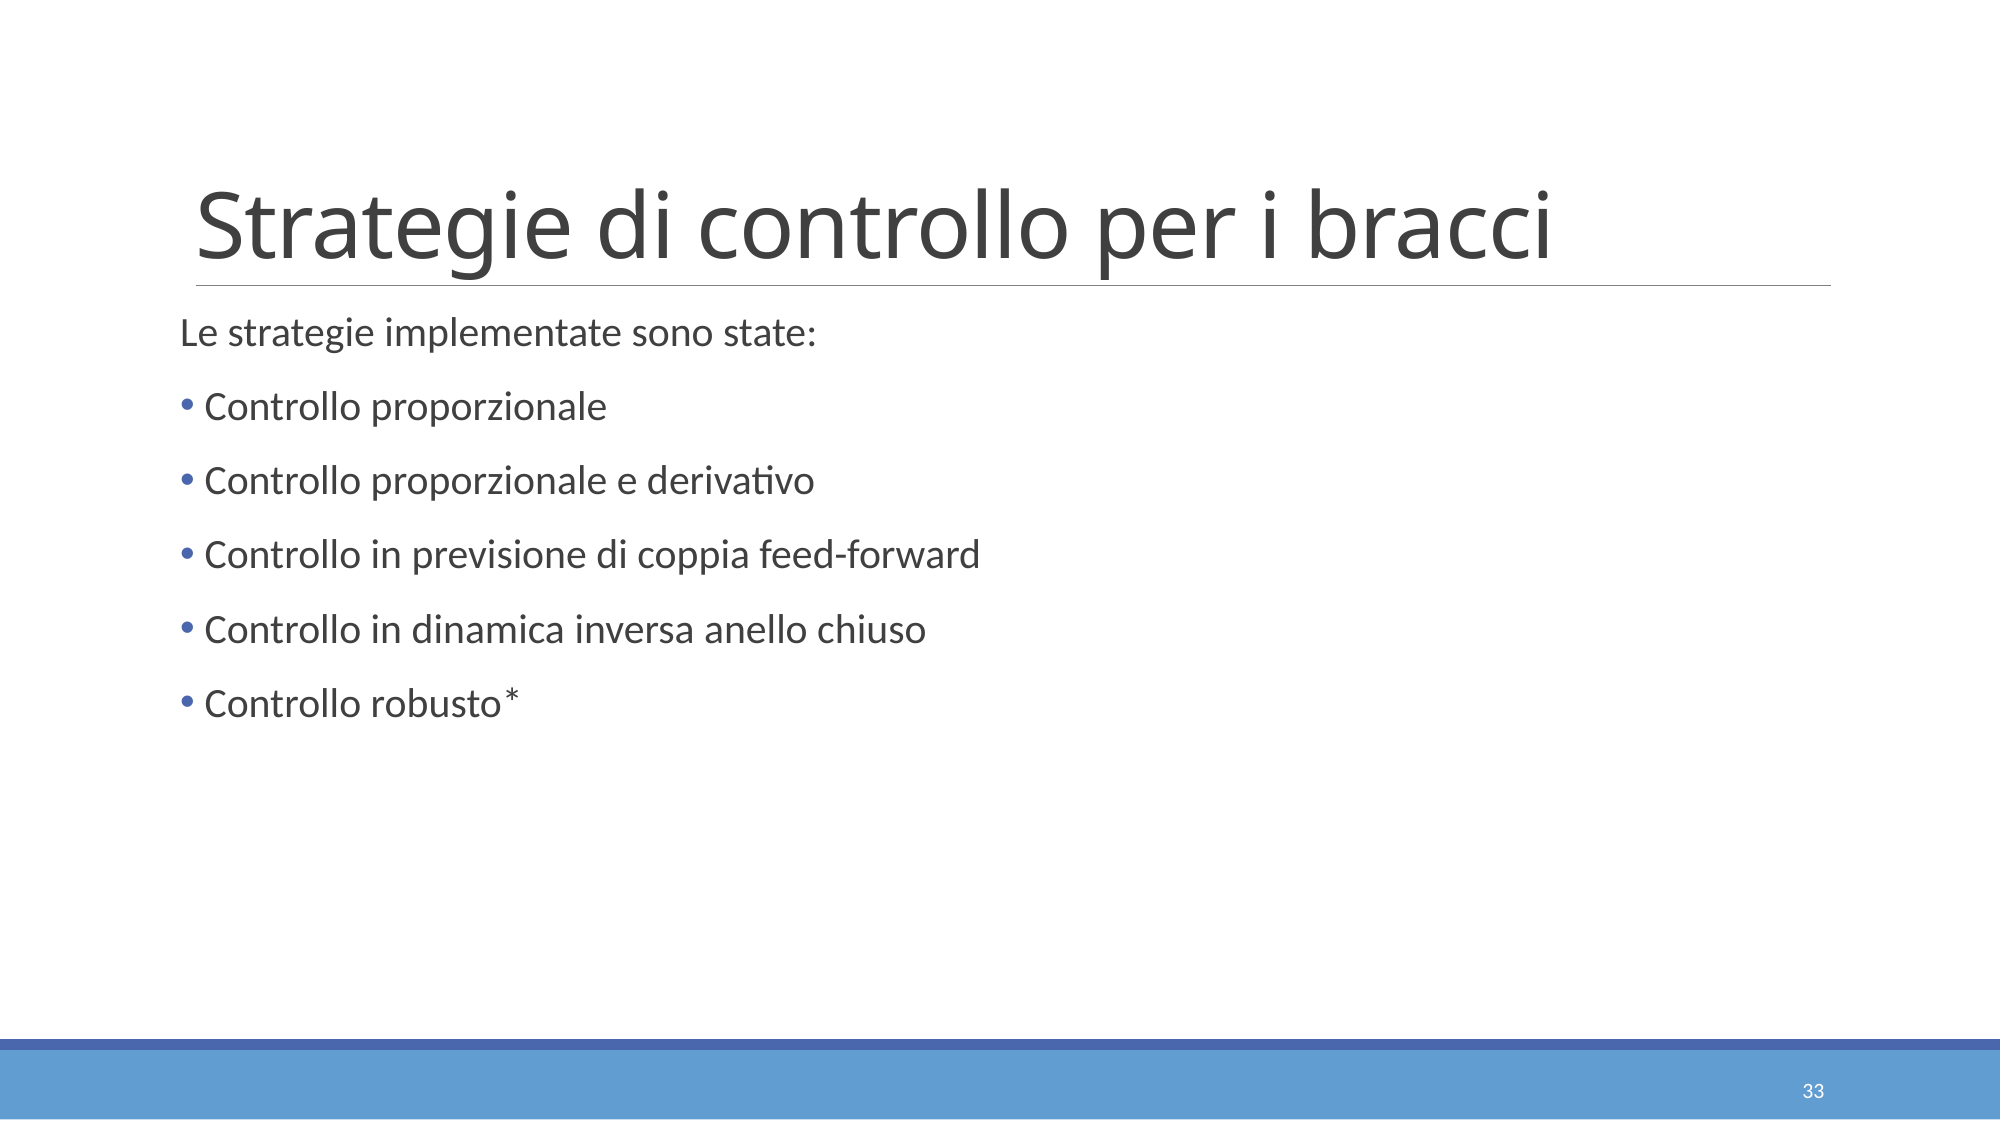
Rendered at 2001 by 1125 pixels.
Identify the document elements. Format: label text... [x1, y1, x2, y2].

list Le strategie implementate sono state: Controllo proporzionale Controllo proporzionale e derivativo Controllo in previsione di coppia feed-forward Controllo in dinamica inversa anello chiuso Controllo robusto* [180, 302, 1830, 963]
slide_number 33 [1624, 1059, 1840, 1120]
title Strategie di controllo per i bracci [180, 47, 1830, 285]
